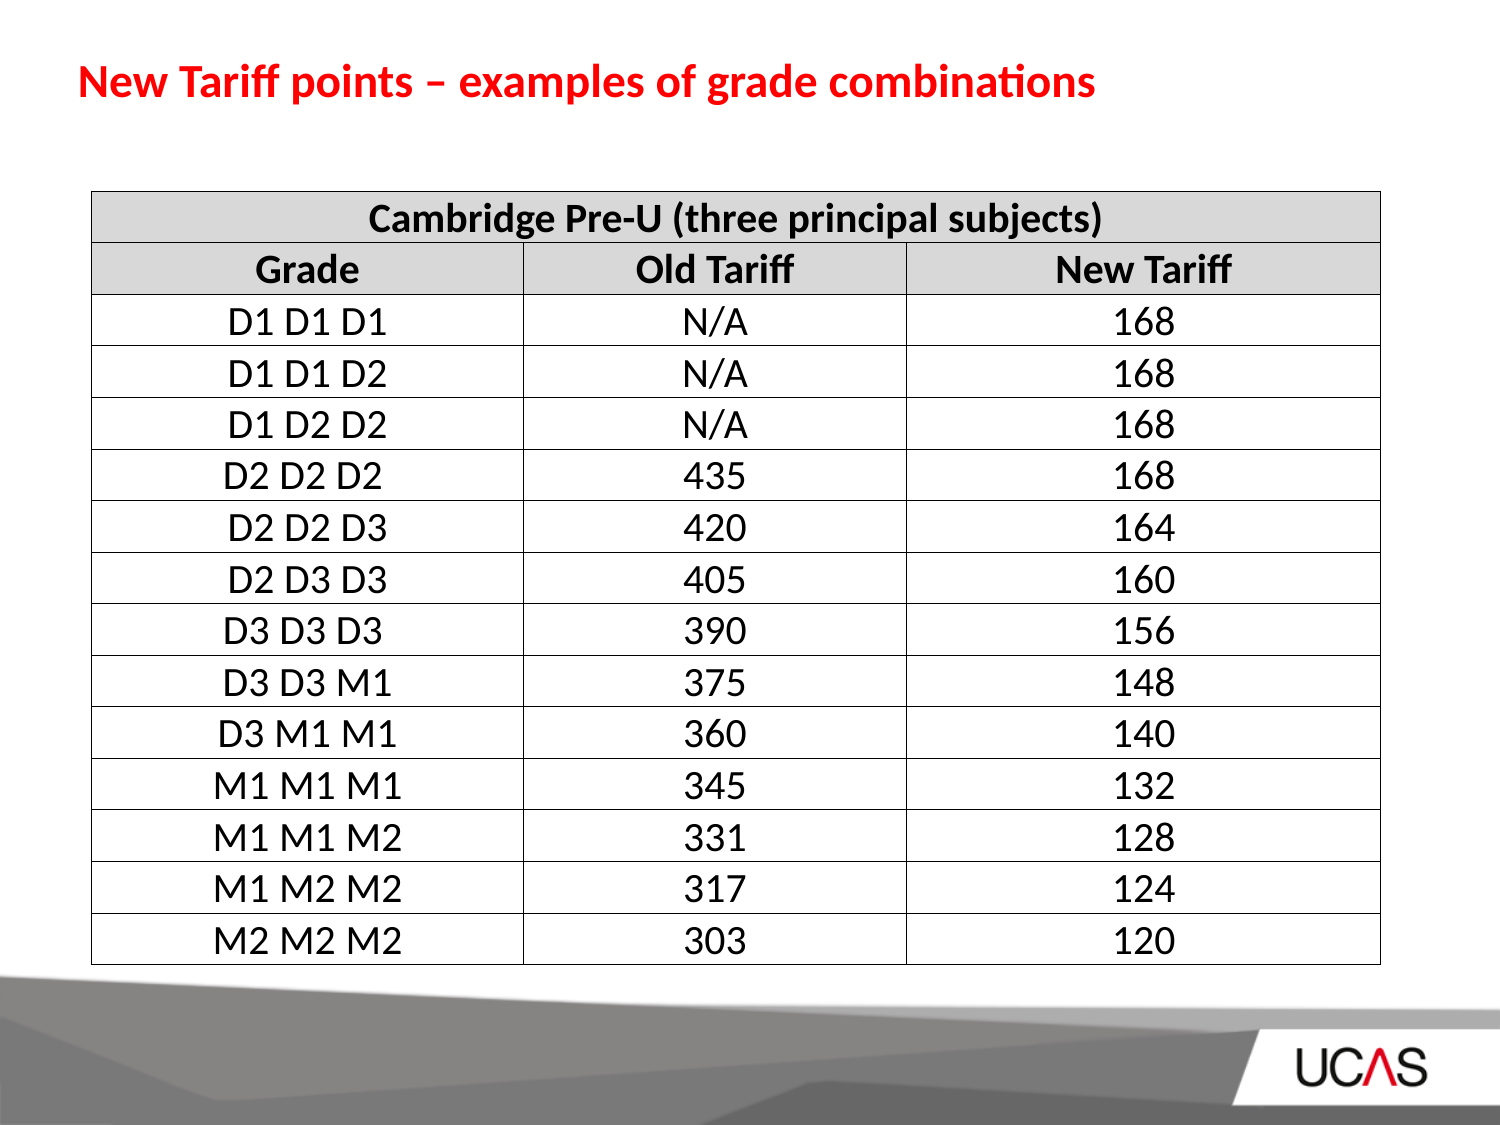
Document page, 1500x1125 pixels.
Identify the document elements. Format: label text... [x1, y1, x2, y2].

table_cell 360 [524, 707, 906, 758]
table_cell 390 [524, 604, 906, 655]
table_cell 140 [907, 707, 1380, 758]
table_cell D3 D3 M1 [92, 656, 523, 706]
table_cell 405 [524, 553, 906, 603]
table_cell 128 [907, 810, 1380, 861]
table_cell D2 D3 D3 [92, 553, 523, 603]
table_cell 420 [524, 501, 906, 552]
table_cell 160 [907, 553, 1380, 603]
table_cell M1 M1 M1 [92, 759, 523, 809]
table_cell 345 [524, 759, 906, 809]
title New Tariff points – examples of grade combinations [63, 42, 1414, 230]
table_cell Grade [92, 243, 523, 294]
table_cell D2 D2 D3 [92, 501, 523, 552]
table_header Cambridge Pre-U (three principal subjects) [92, 192, 1380, 242]
table_cell 375 [524, 656, 906, 706]
table_cell 168 [907, 346, 1380, 397]
table_cell 124 [907, 862, 1380, 913]
table_cell M1 M1 M2 [92, 810, 523, 861]
table_cell Old Tariff [524, 243, 906, 294]
table_cell N/A [524, 398, 906, 449]
table_cell 303 [524, 914, 906, 964]
table_cell N/A [524, 346, 906, 397]
table_cell 132 [907, 759, 1380, 809]
table_cell 148 [907, 656, 1380, 706]
table_cell 120 [907, 914, 1380, 964]
table_cell D1 D1 D1 [92, 295, 523, 345]
table_cell D3 D3 D3 [92, 604, 523, 655]
table_cell M1 M2 M2 [92, 862, 523, 913]
table_cell 317 [524, 862, 906, 913]
table_cell 168 [907, 295, 1380, 345]
table_cell 435 [524, 450, 906, 500]
table_cell N/A [524, 295, 906, 345]
table_cell D3 M1 M1 [92, 707, 523, 758]
table_cell 164 [907, 501, 1380, 552]
picture [0, 959, 1500, 1125]
table_cell 331 [524, 810, 906, 861]
table_cell D1 D1 D2 [92, 346, 523, 397]
table_cell 168 [907, 450, 1380, 500]
table_cell D1 D2 D2 [92, 398, 523, 449]
table_cell 156 [907, 604, 1380, 655]
table_cell D2 D2 D2 [92, 450, 523, 500]
table_cell 168 [907, 398, 1380, 449]
table_cell M2 M2 M2 [92, 914, 523, 964]
table_cell New Tariff [907, 243, 1380, 294]
